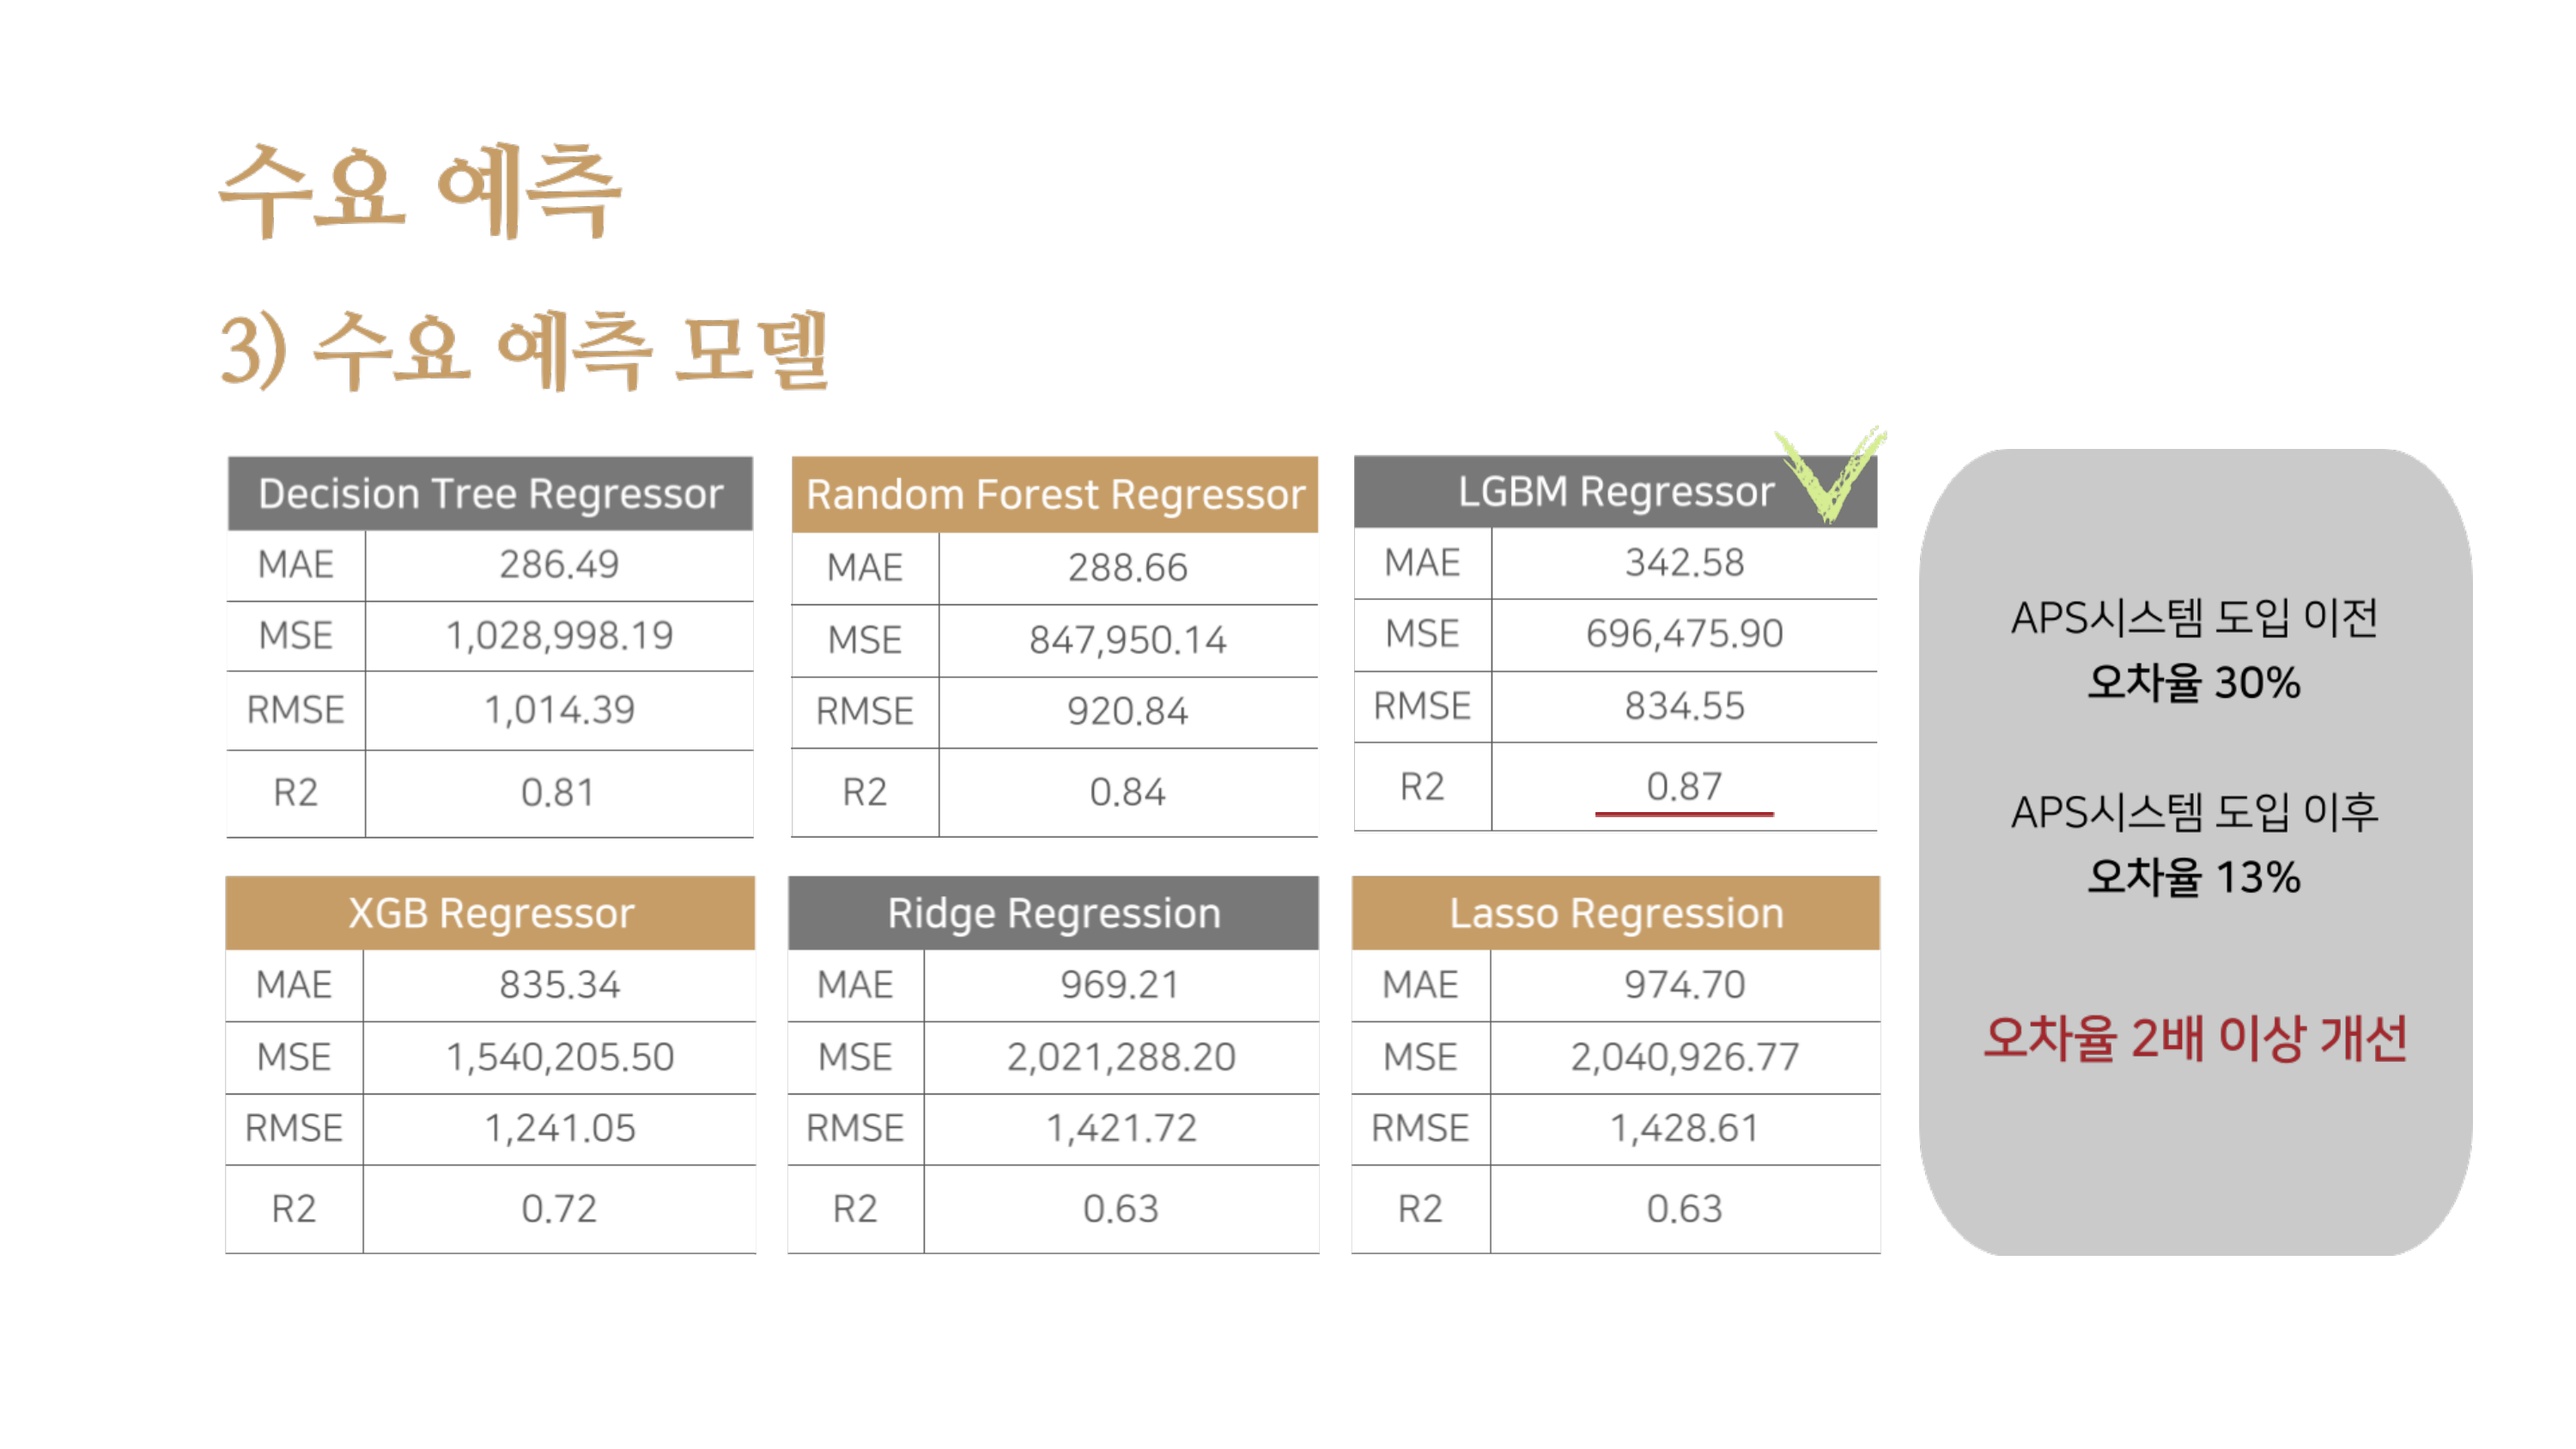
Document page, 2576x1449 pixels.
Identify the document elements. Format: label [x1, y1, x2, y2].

picture [0, 107, 2430, 1446]
text_box [2146, 449, 2473, 1256]
text_box [1774, 425, 1888, 525]
text_box [1595, 812, 1775, 817]
